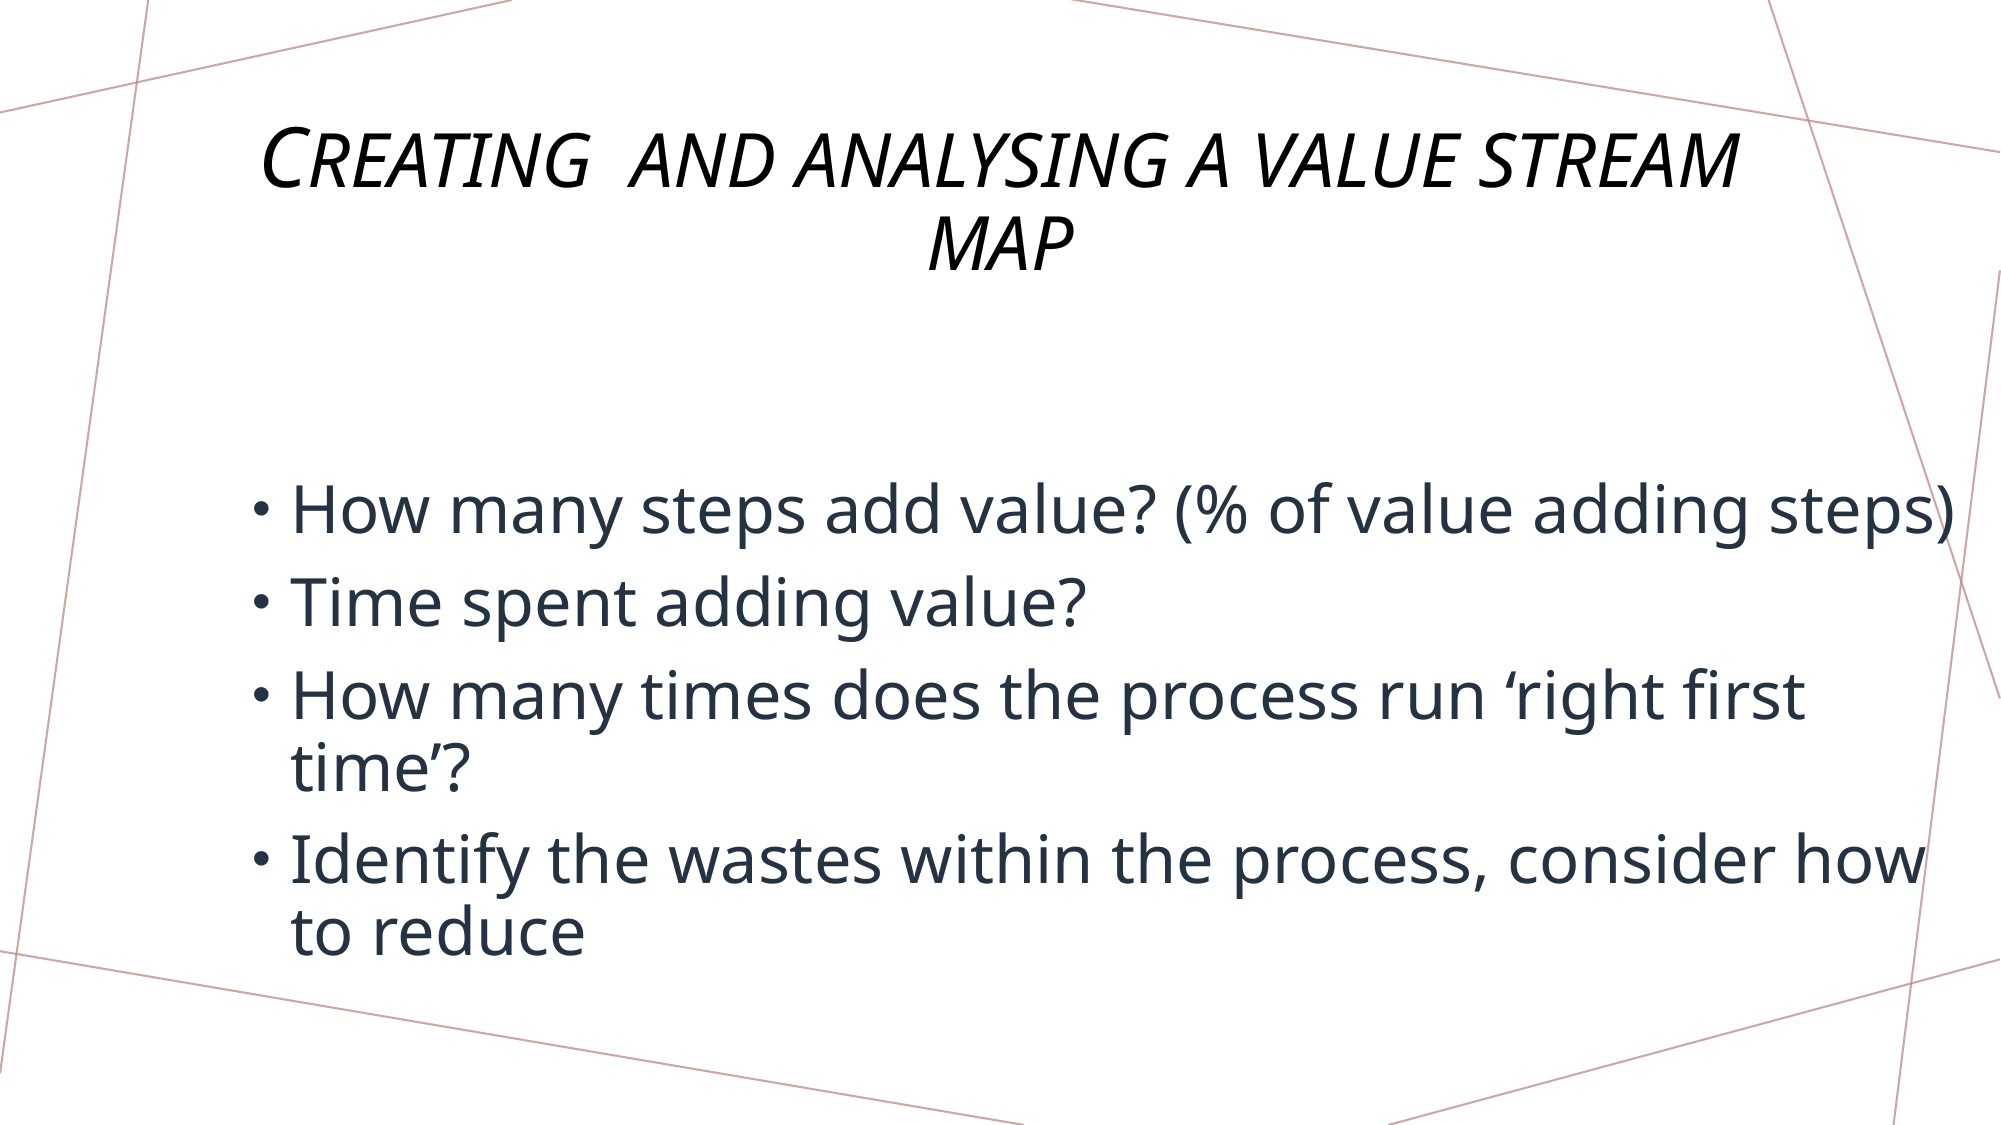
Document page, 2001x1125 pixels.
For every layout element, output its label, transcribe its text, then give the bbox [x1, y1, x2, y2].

list How many steps add value? (% of value adding steps) Time spent adding value? How many times does the process run ‘right first time’? Identify the wastes within the process, consider how to reduce [237, 468, 2000, 1125]
title creating and analysing a value stream map [187, 87, 1813, 315]
